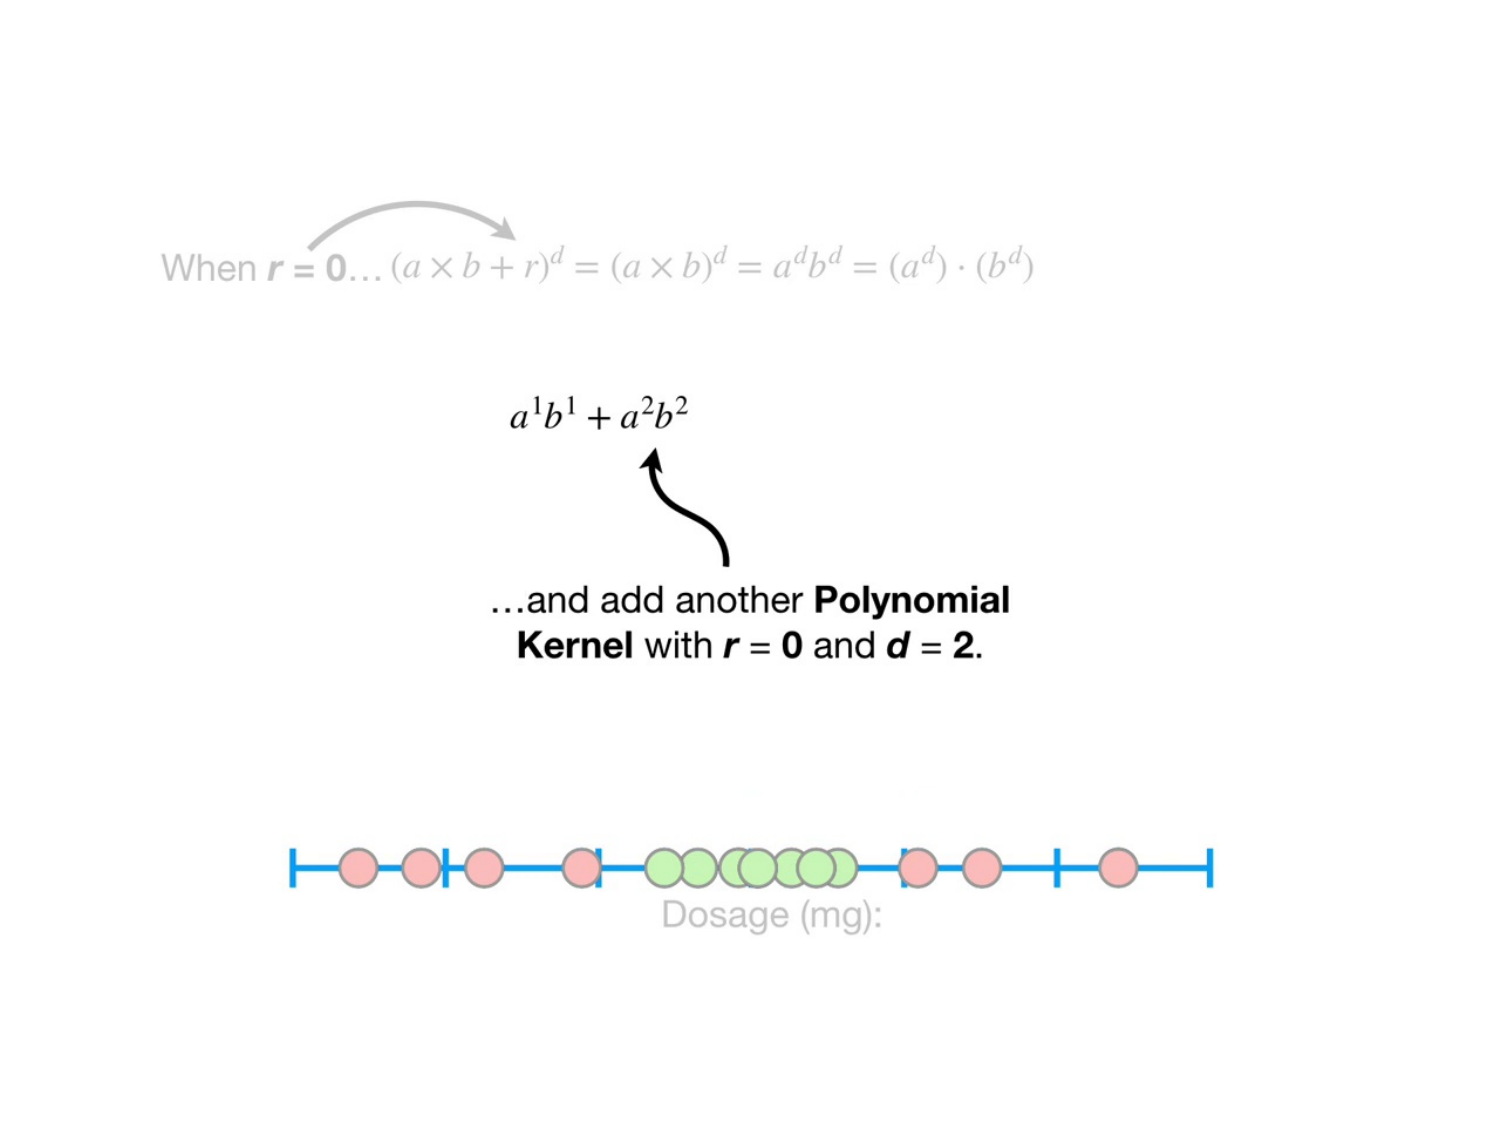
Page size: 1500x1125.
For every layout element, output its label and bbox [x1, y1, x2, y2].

picture [0, 140, 1500, 985]
